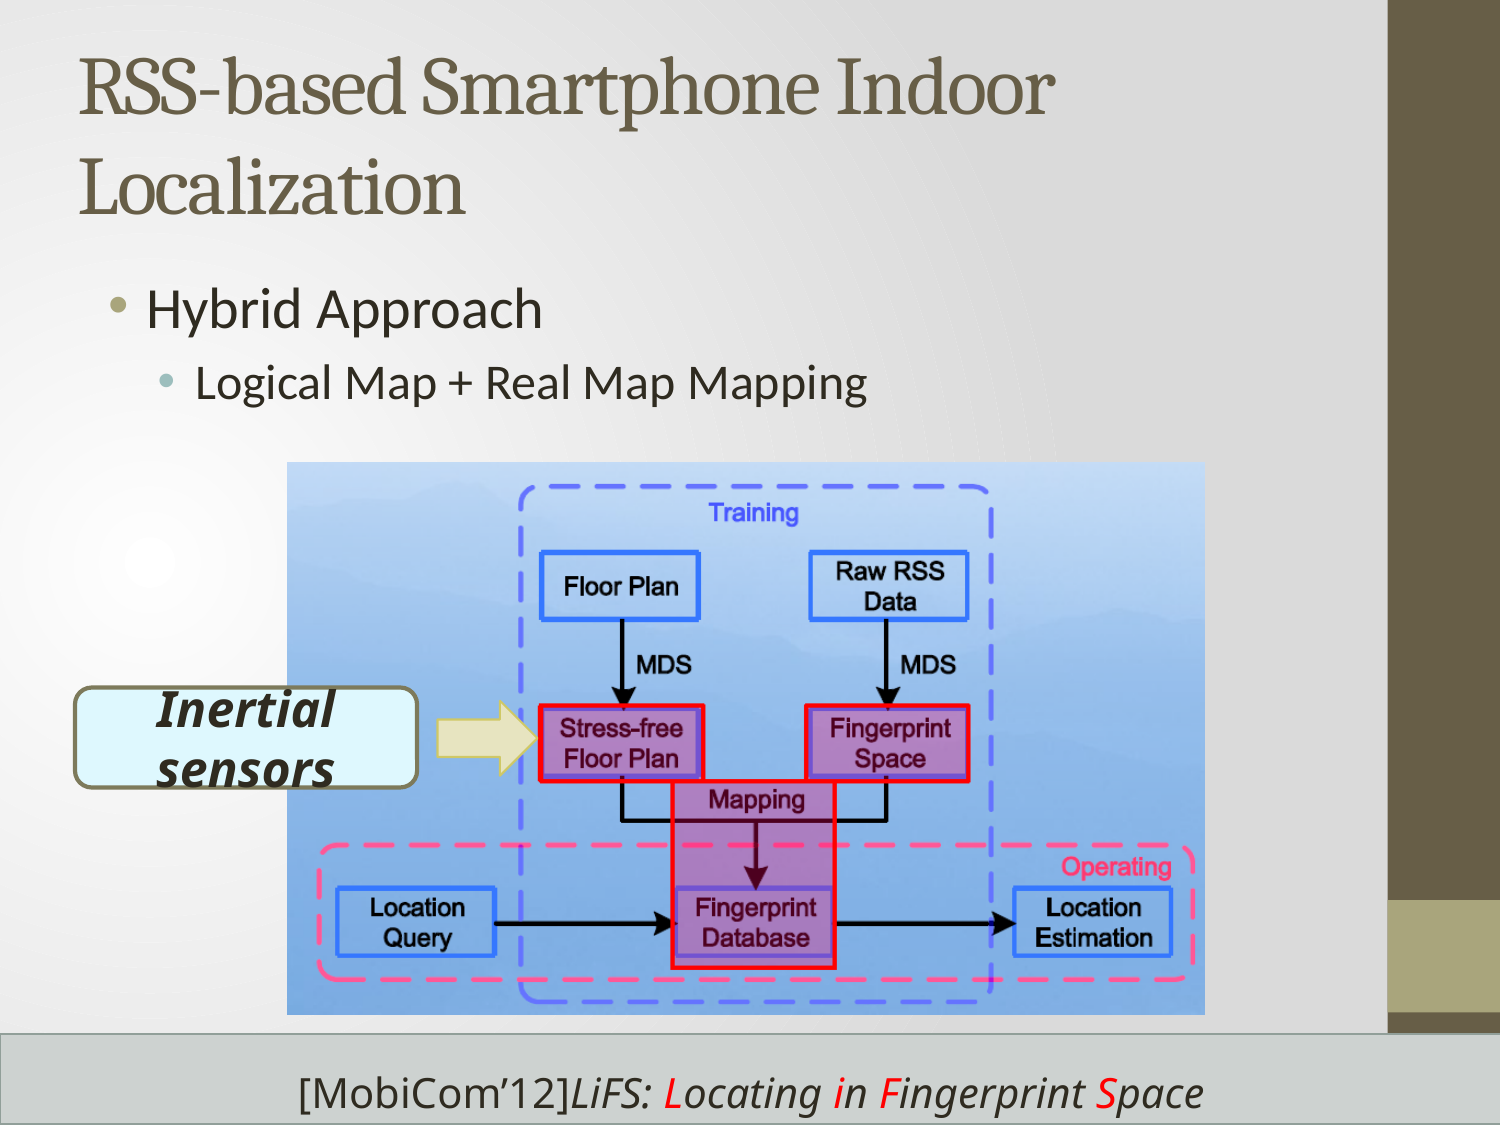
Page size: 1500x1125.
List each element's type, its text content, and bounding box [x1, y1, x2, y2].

text_box [MobiCom’12]LiFS: Locating in Fingerprint Space [0, 1033, 1500, 1125]
list Hybrid Approach Logical Map + Real Map Mapping [75, 262, 1325, 1050]
picture [286, 461, 1206, 1015]
title RSS-based Smartphone Indoor Localization [62, 37, 1338, 225]
